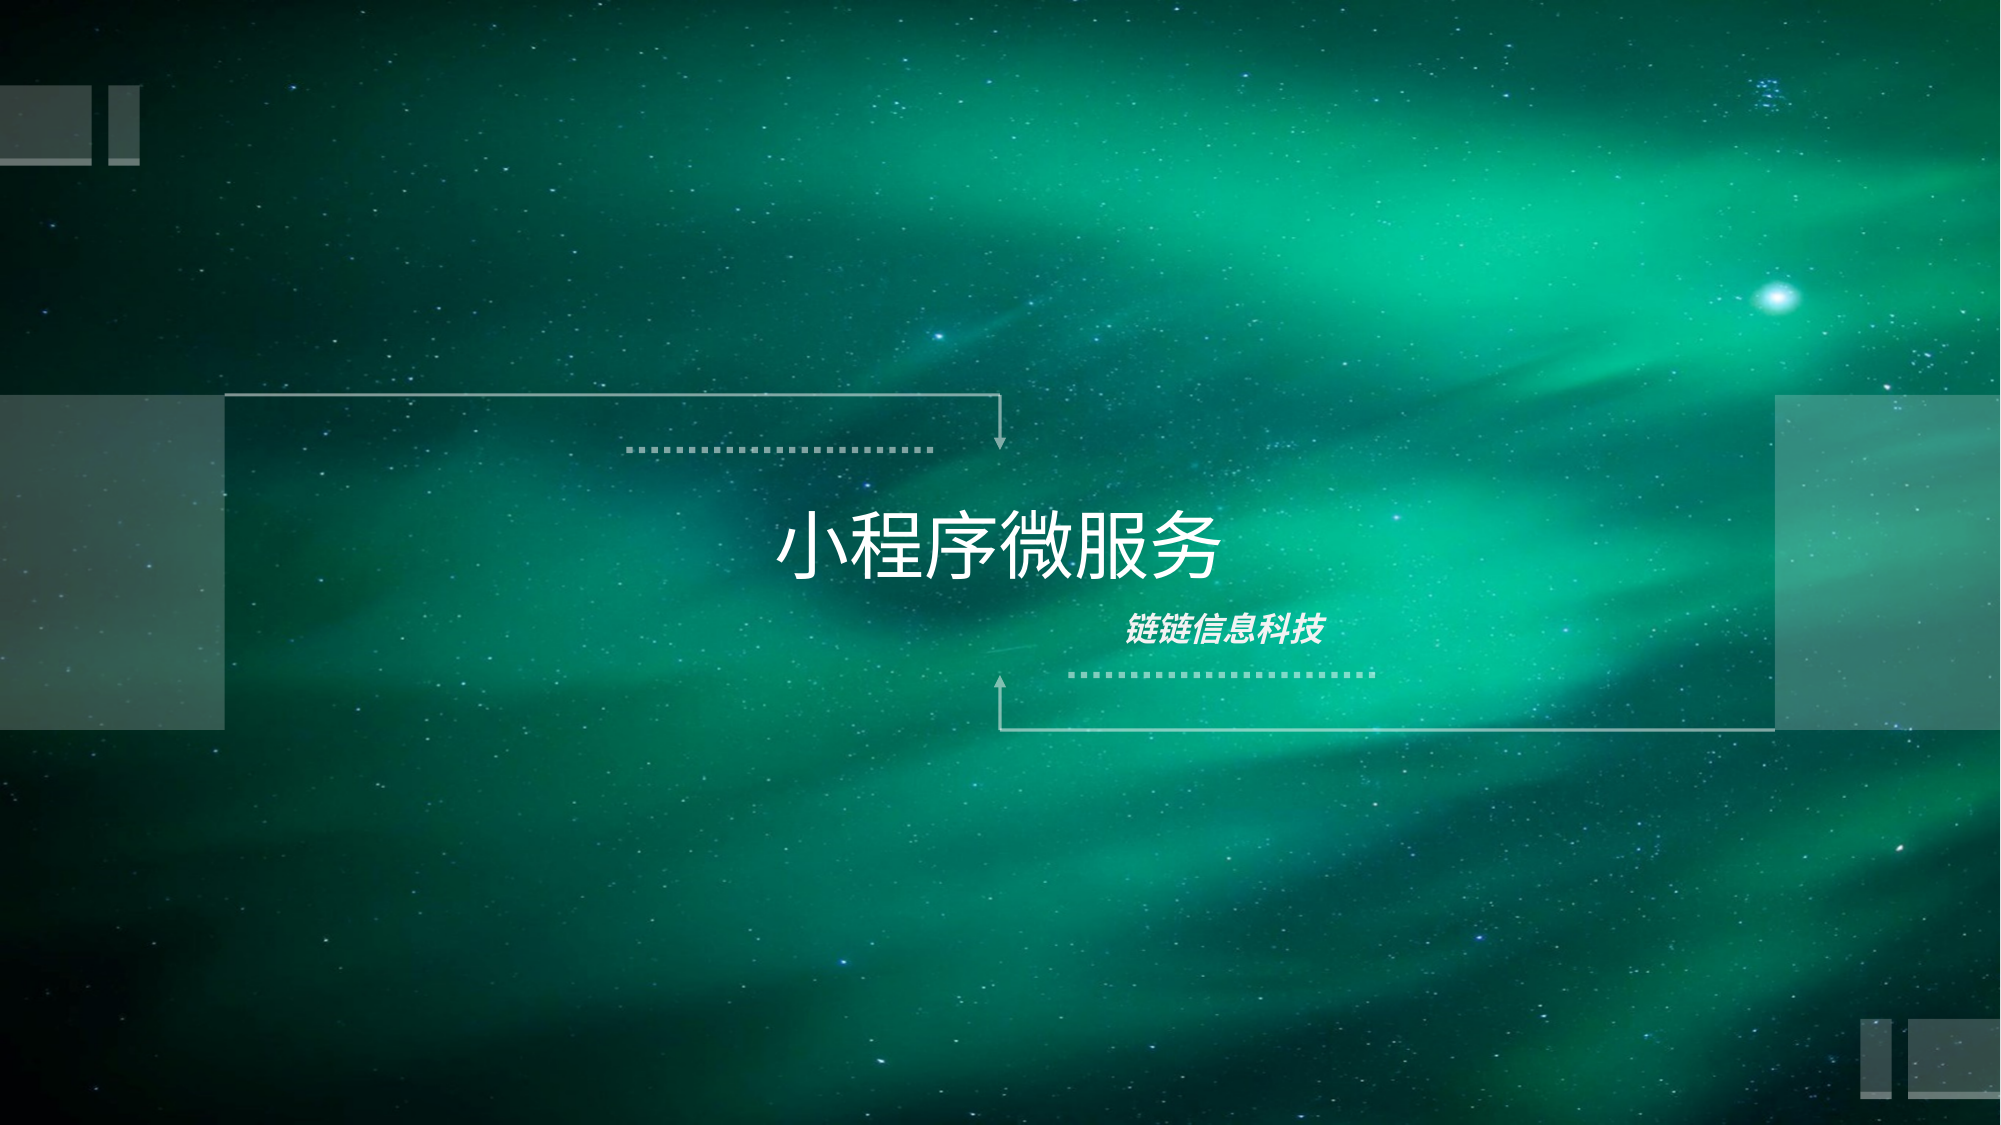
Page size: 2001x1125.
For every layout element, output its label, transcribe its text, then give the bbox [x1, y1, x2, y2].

text_box 链链信息科技 [871, 600, 1574, 651]
text_box [1774, 394, 2000, 731]
text_box 小程序微服务 [467, 490, 1532, 596]
text_box [0, 394, 226, 731]
picture [0, 0, 2001, 1125]
